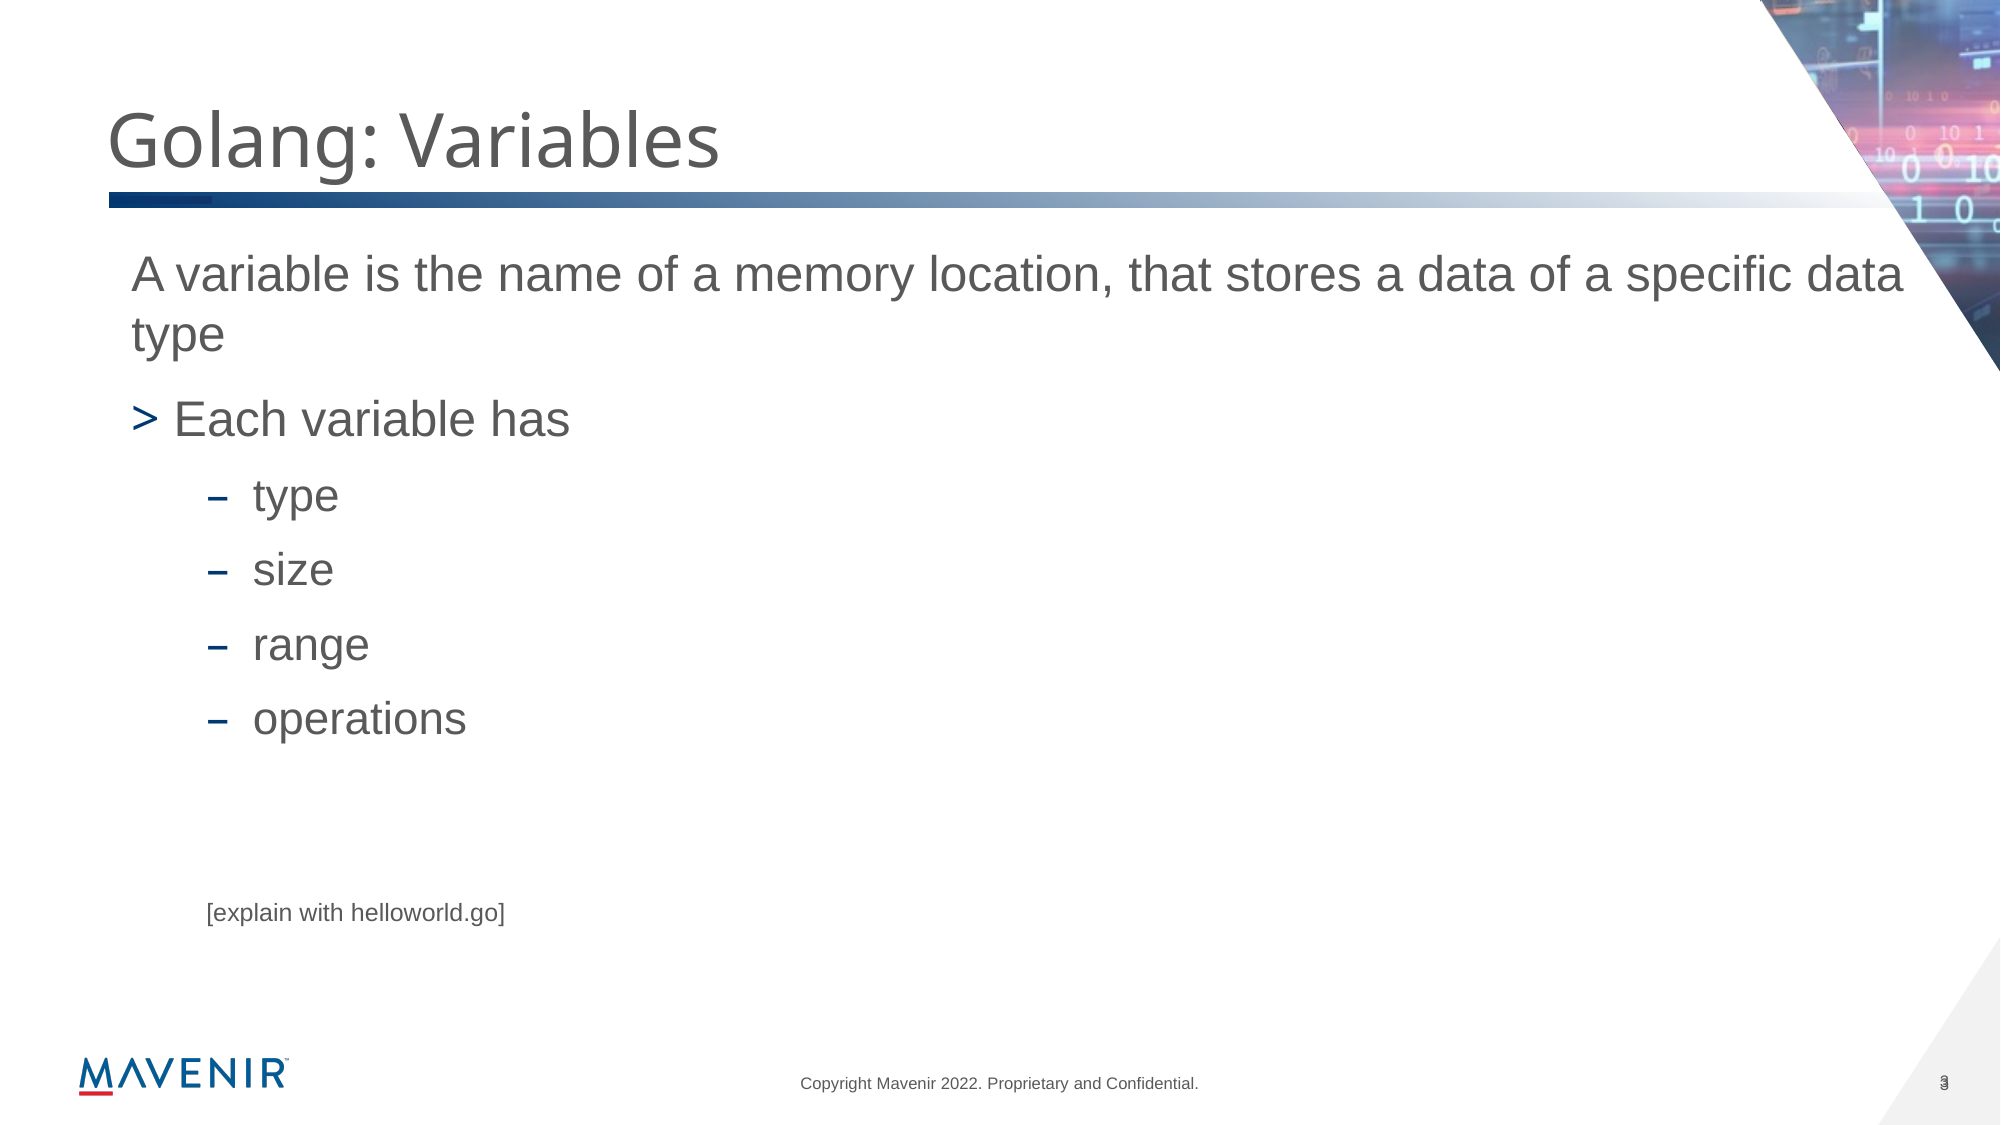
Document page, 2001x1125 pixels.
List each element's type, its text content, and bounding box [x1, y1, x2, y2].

title Golang: Variables [91, 33, 1951, 184]
text_box 3 [1924, 1056, 2000, 1102]
picture [73, 1054, 291, 1099]
text_box [108, 191, 1916, 208]
picture [1760, 0, 2000, 234]
list A variable is the name of a memory location, that stores a data of a specific data type Each variable has type size range operations [explain with helloworld.go] [116, 234, 2000, 1019]
